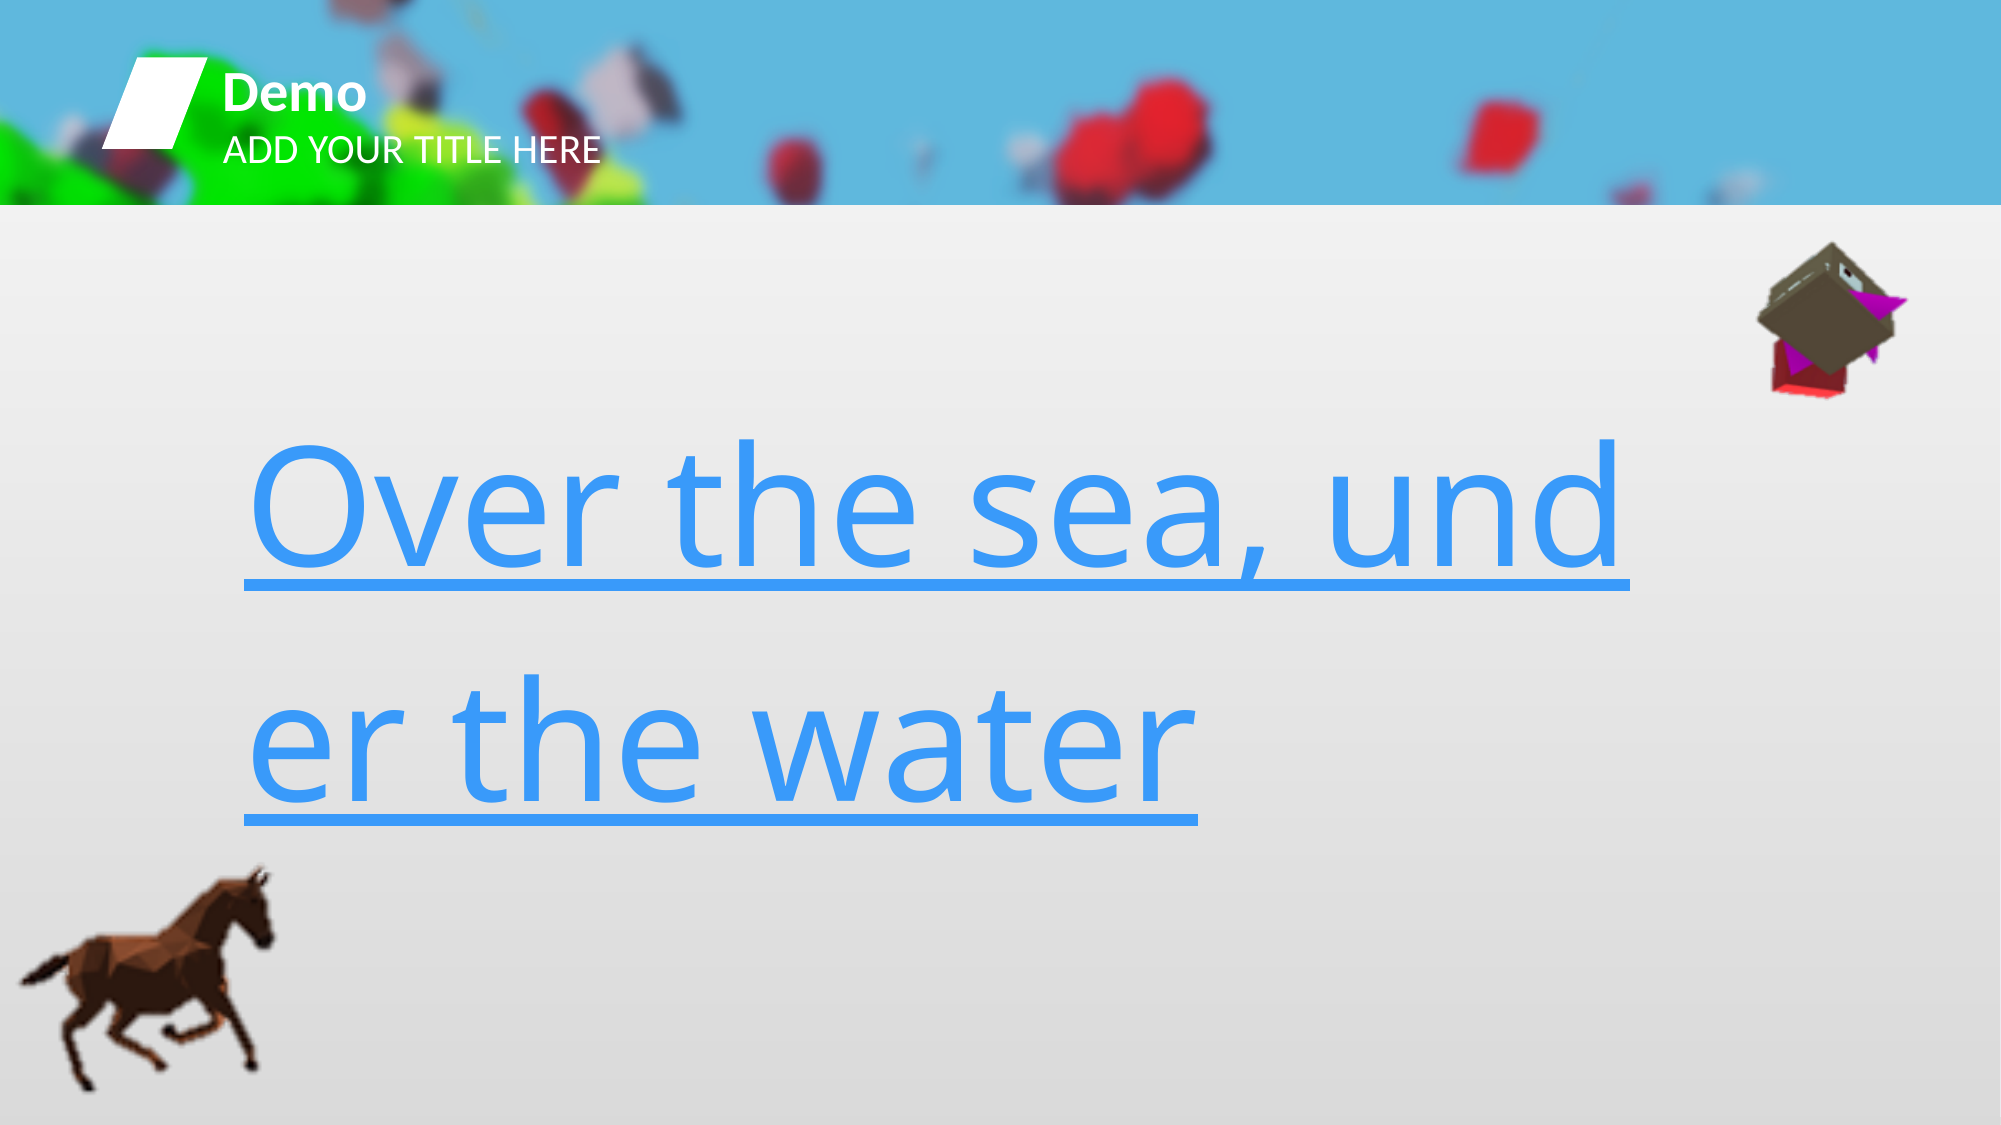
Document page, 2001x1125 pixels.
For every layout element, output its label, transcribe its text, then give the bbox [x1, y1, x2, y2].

text_box Over the sea, under the water [229, 324, 1689, 635]
picture [0, 840, 339, 1125]
picture [0, 0, 2001, 1125]
